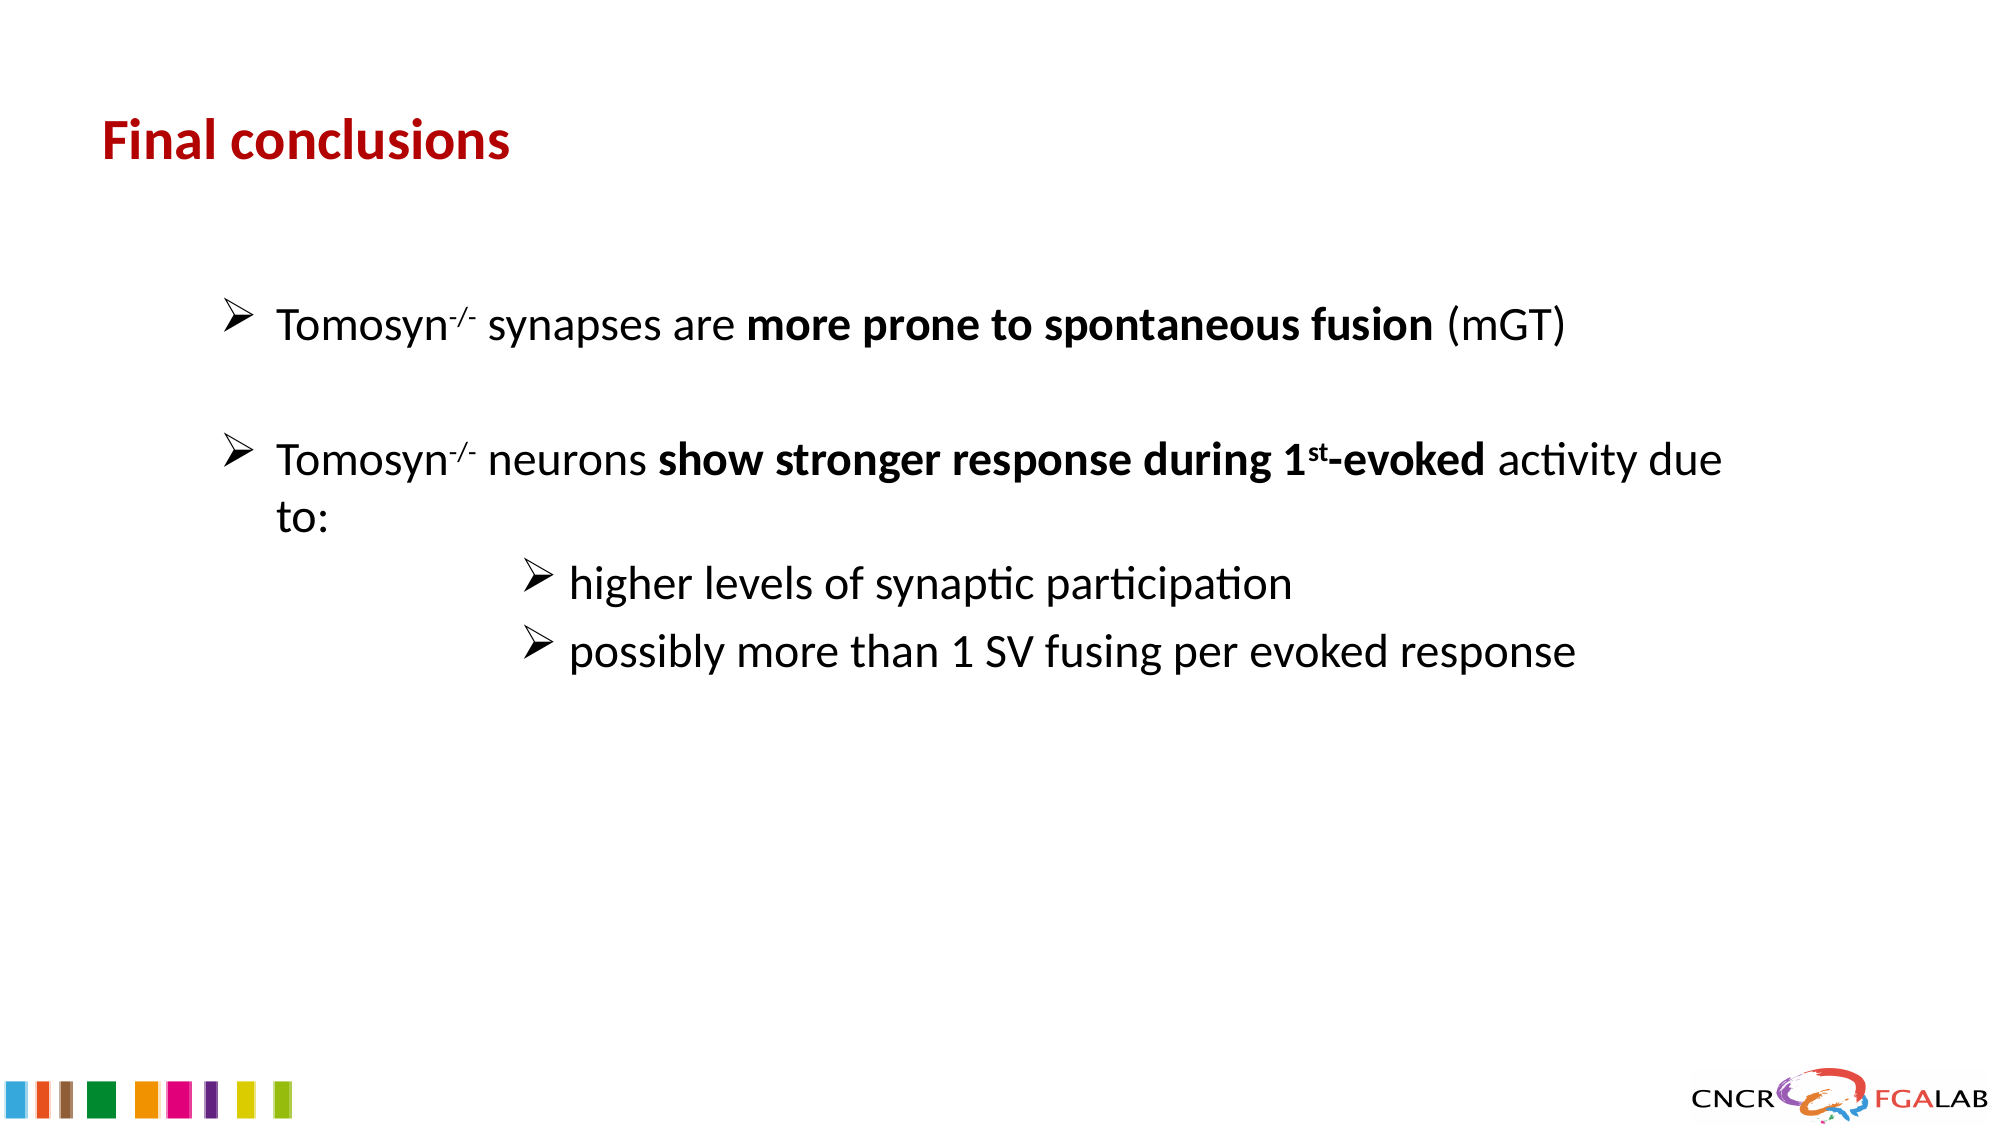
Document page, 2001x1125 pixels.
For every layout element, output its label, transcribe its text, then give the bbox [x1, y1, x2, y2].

title Final conclusions [87, 63, 1913, 209]
list Tomosyn-/- synapses are more prone to spontaneous fusion (mGT) Tomosyn-/- neurons show stronger response during 1st-evoked activity due to: higher levels of synaptic participation possibly more than 1 SV fusing per evoked response [204, 285, 1797, 1014]
picture [0, 1078, 315, 1125]
picture [1691, 1067, 1988, 1125]
